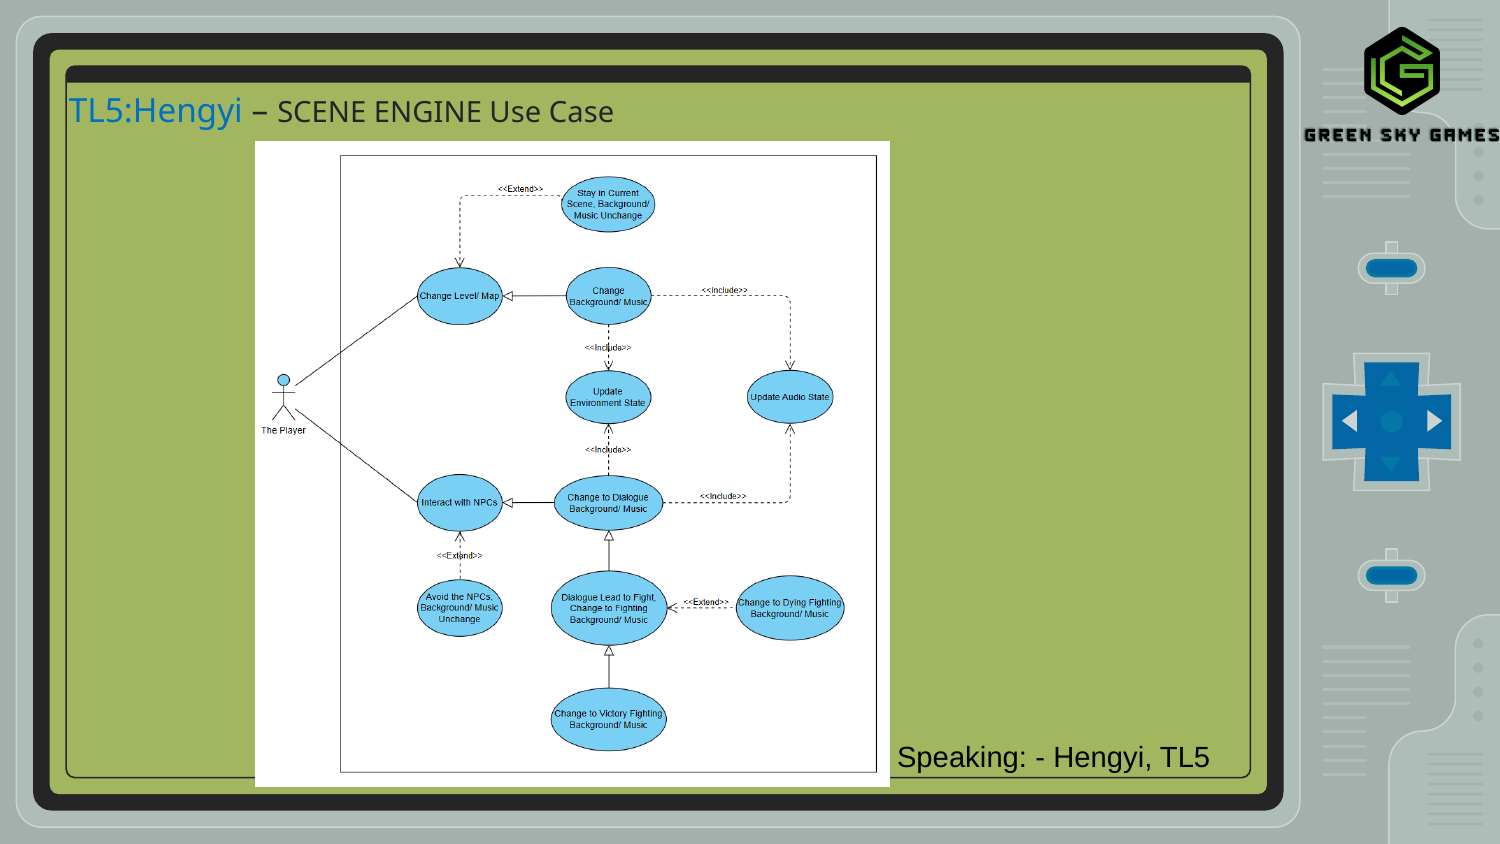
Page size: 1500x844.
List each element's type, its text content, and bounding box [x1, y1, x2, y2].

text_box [1358, 548, 1426, 603]
picture [254, 141, 890, 787]
text_box TL5:Hengyi – SCENE ENGINE Use Case [53, 74, 1415, 209]
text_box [1358, 241, 1426, 295]
text_box Speaking: - Hengyi, TL5 [896, 730, 1245, 781]
picture [1285, 0, 1500, 184]
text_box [1322, 353, 1461, 491]
